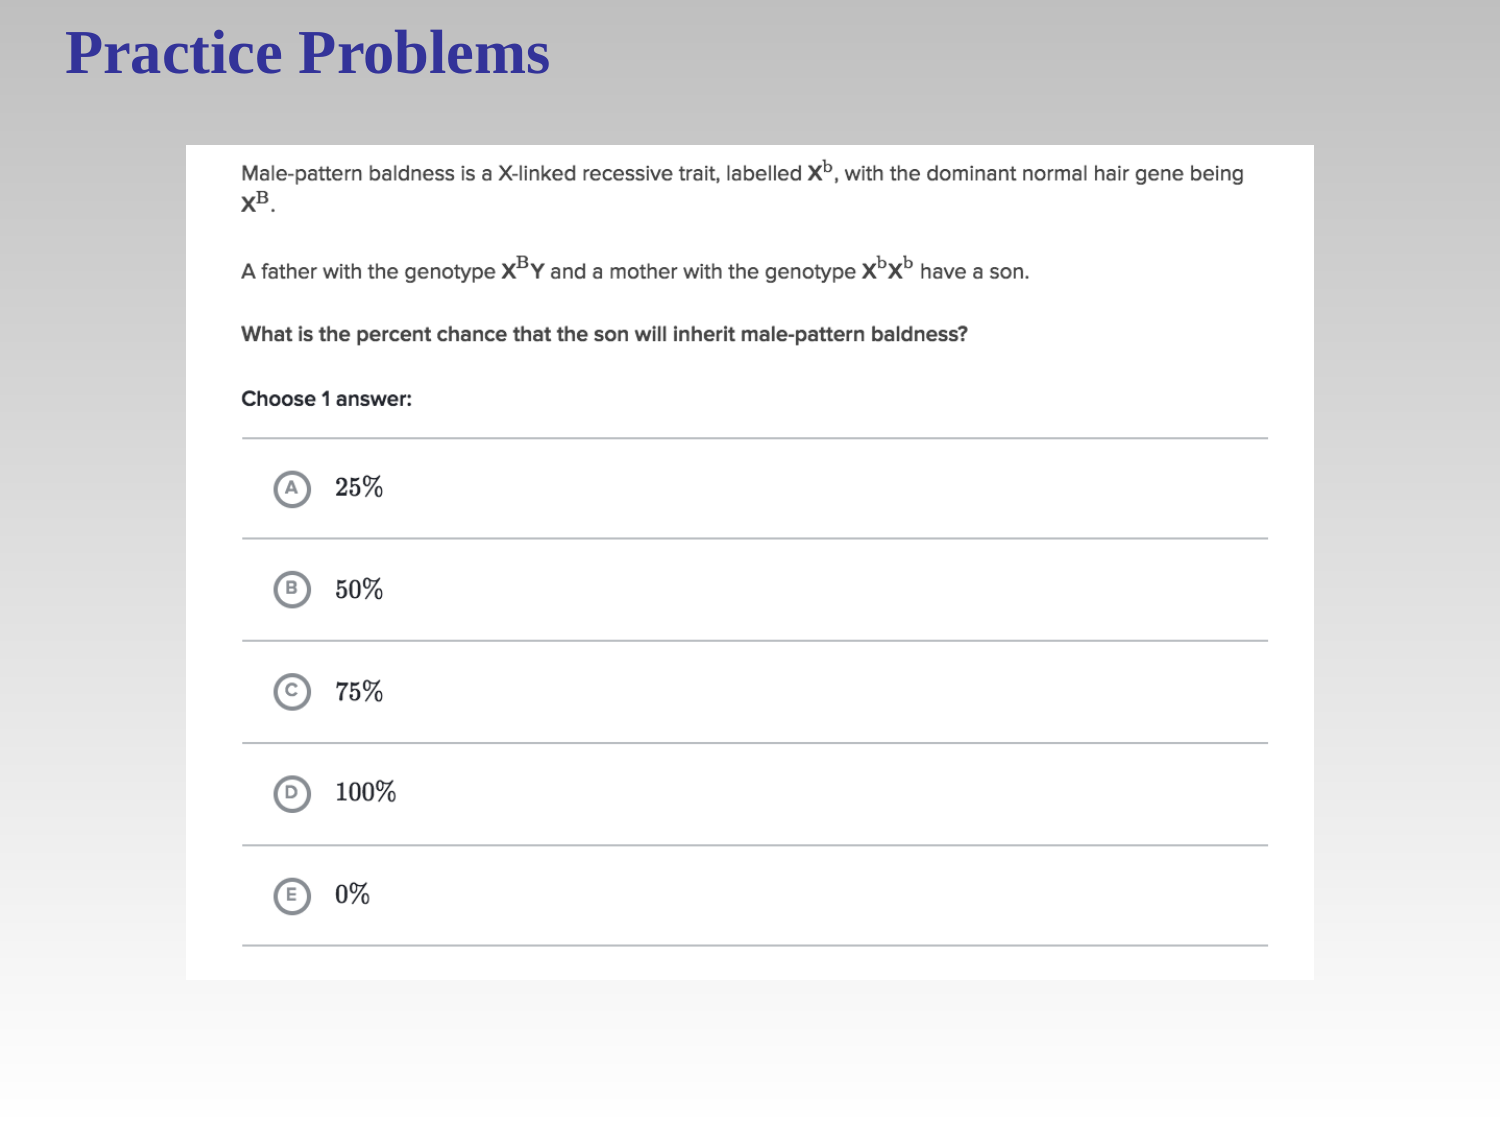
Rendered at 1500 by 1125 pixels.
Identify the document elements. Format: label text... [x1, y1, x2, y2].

picture [186, 145, 1314, 980]
title Practice Problems [50, 12, 1450, 96]
